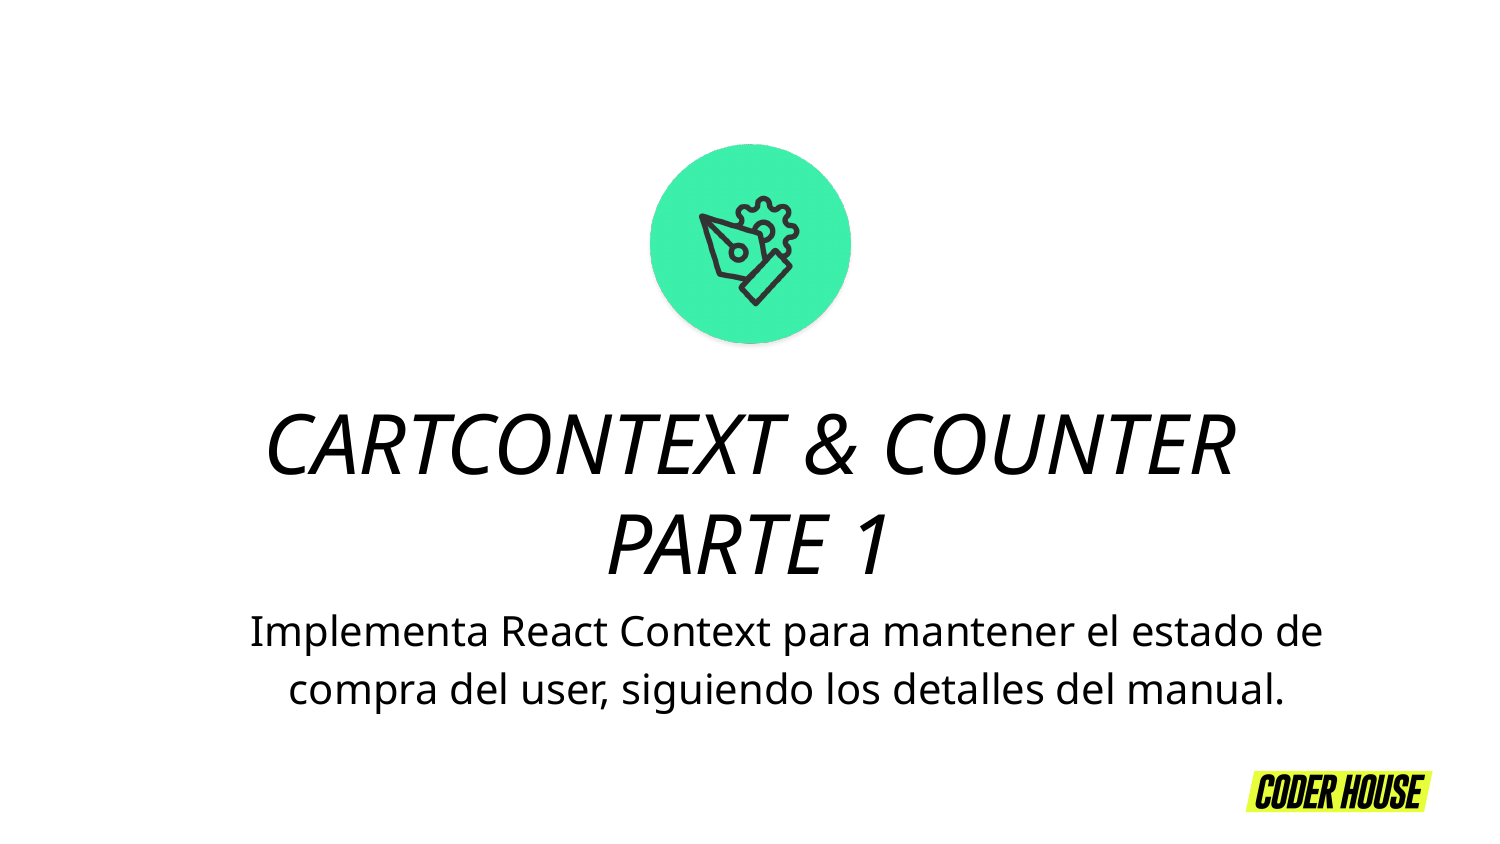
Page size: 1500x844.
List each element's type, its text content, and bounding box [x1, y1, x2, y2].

text_box CARTCONTEXT & COUNTER PARTE 1 [236, 376, 1264, 539]
picture [1241, 764, 1437, 819]
picture [636, 130, 864, 358]
text_box Implementa React Context para mantener el estado de compra del user, siguiendo los detalles del manual. [95, 482, 1405, 828]
